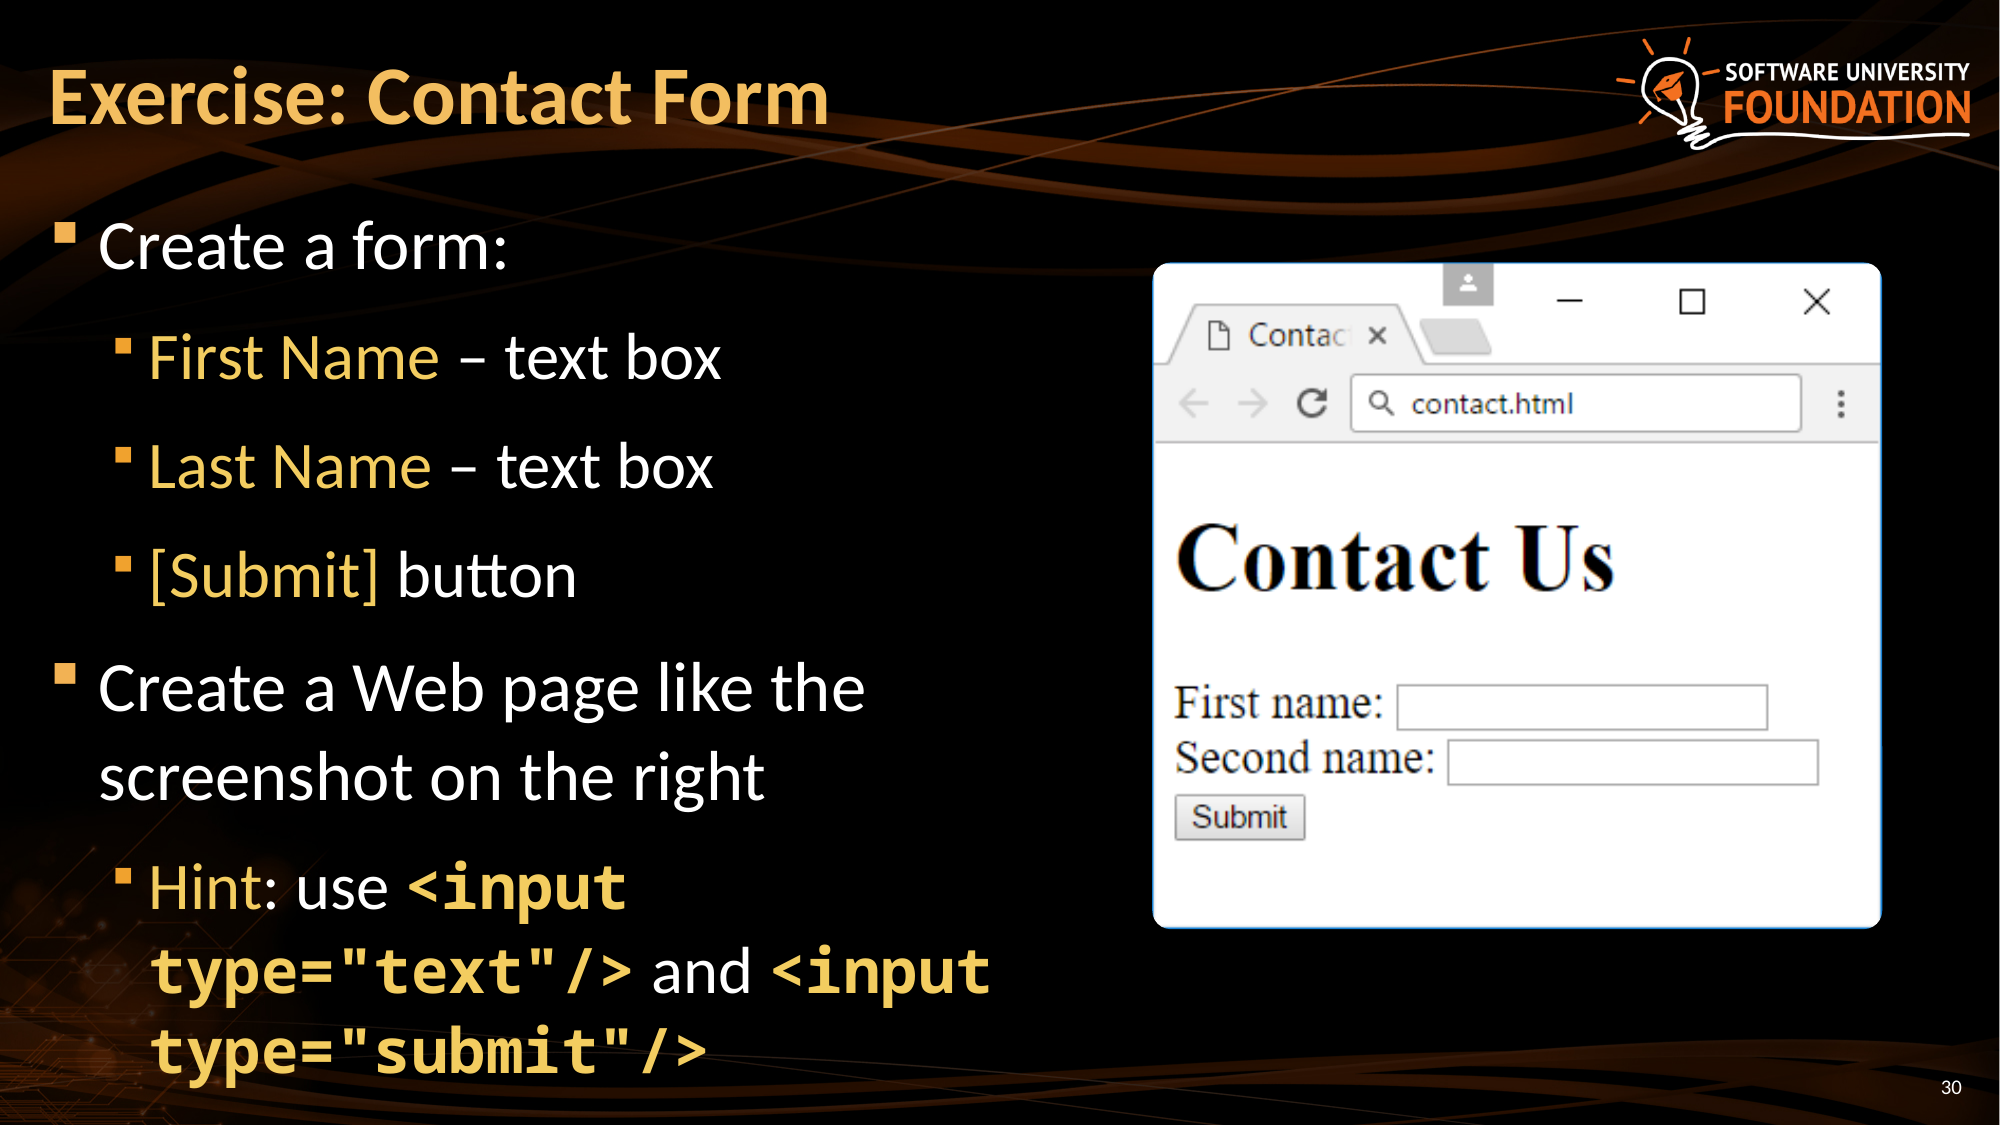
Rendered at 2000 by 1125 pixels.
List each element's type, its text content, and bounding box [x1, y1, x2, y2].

title Exercise: Contact Form [30, 6, 1602, 189]
slide_number 30 [1897, 1070, 1968, 1103]
picture [0, 0, 2000, 1125]
list Create a form: First Name – text box Last Name – text box [Submit] button Create a Web page like the screenshot on the right Hint: use <input type="text"/> and <input type="submit"/> [31, 189, 1138, 1103]
